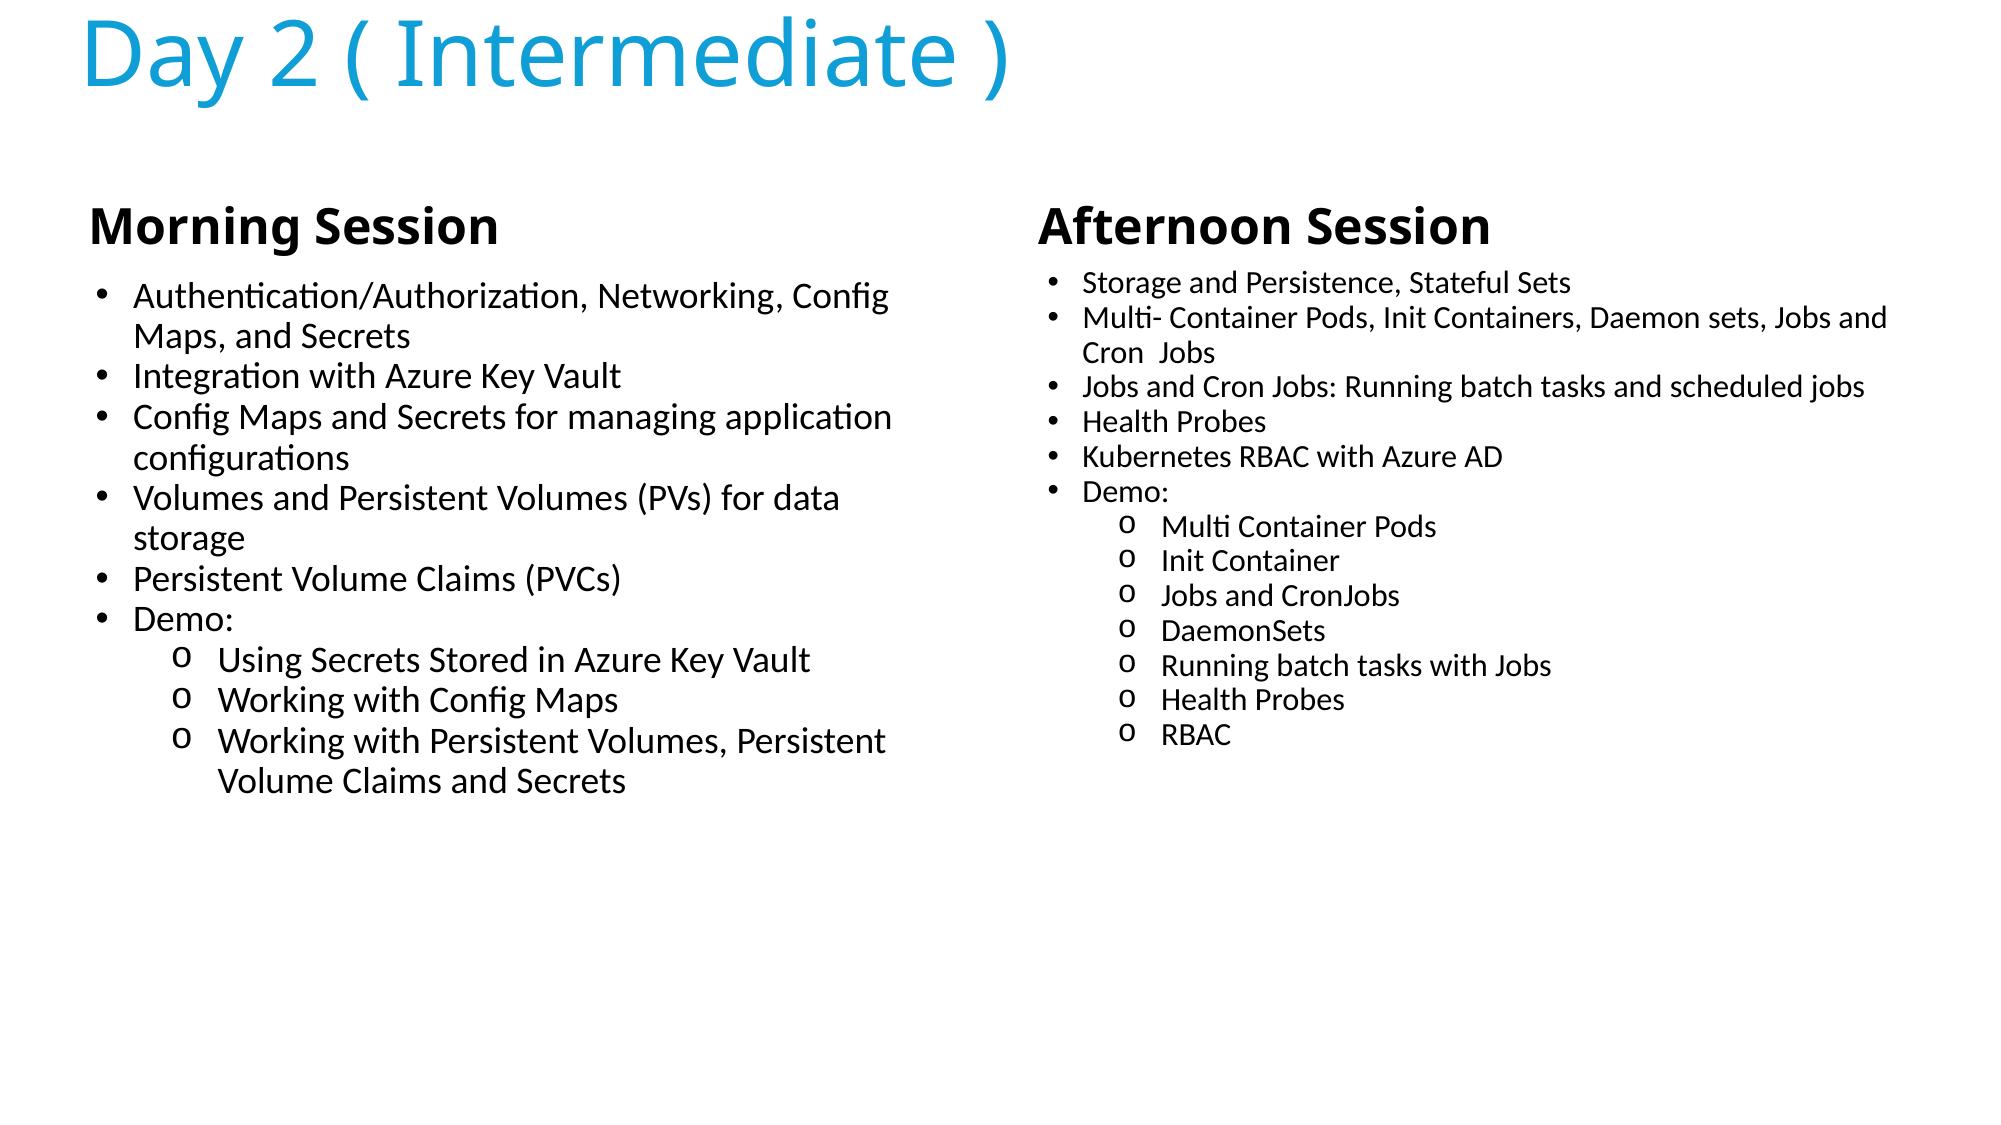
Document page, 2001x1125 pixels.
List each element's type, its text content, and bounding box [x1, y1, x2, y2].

list Storage and Persistence, Stateful Sets Multi- Container Pods, Init Containers, Daemon sets, Jobs and Cron Jobs Jobs and Cron Jobs: Running batch tasks and scheduled jobs Health Probes Kubernetes RBAC with Azure AD Demo: Multi Container Pods Init Container Jobs and CronJobs DaemonSets Running batch tasks with Jobs Health Probes RBAC [1047, 265, 1904, 755]
text_box Morning Session [88, 194, 501, 255]
text_box Afternoon Session [1038, 194, 1493, 255]
list Authentication/Authorization, Networking, Config Maps, and Secrets Integration with Azure Key Vault Config Maps and Secrets for managing application configurations Volumes and Persistent Volumes (PVs) for data storage Persistent Volume Claims (PVCs) Demo: Using Secrets Stored in Azure Key Vault Working with Config Maps Working with Persistent Volumes, Persistent Volume Claims and Secrets [95, 275, 951, 1017]
title Day 2 ( Intermediate ) [79, 7, 1805, 225]
